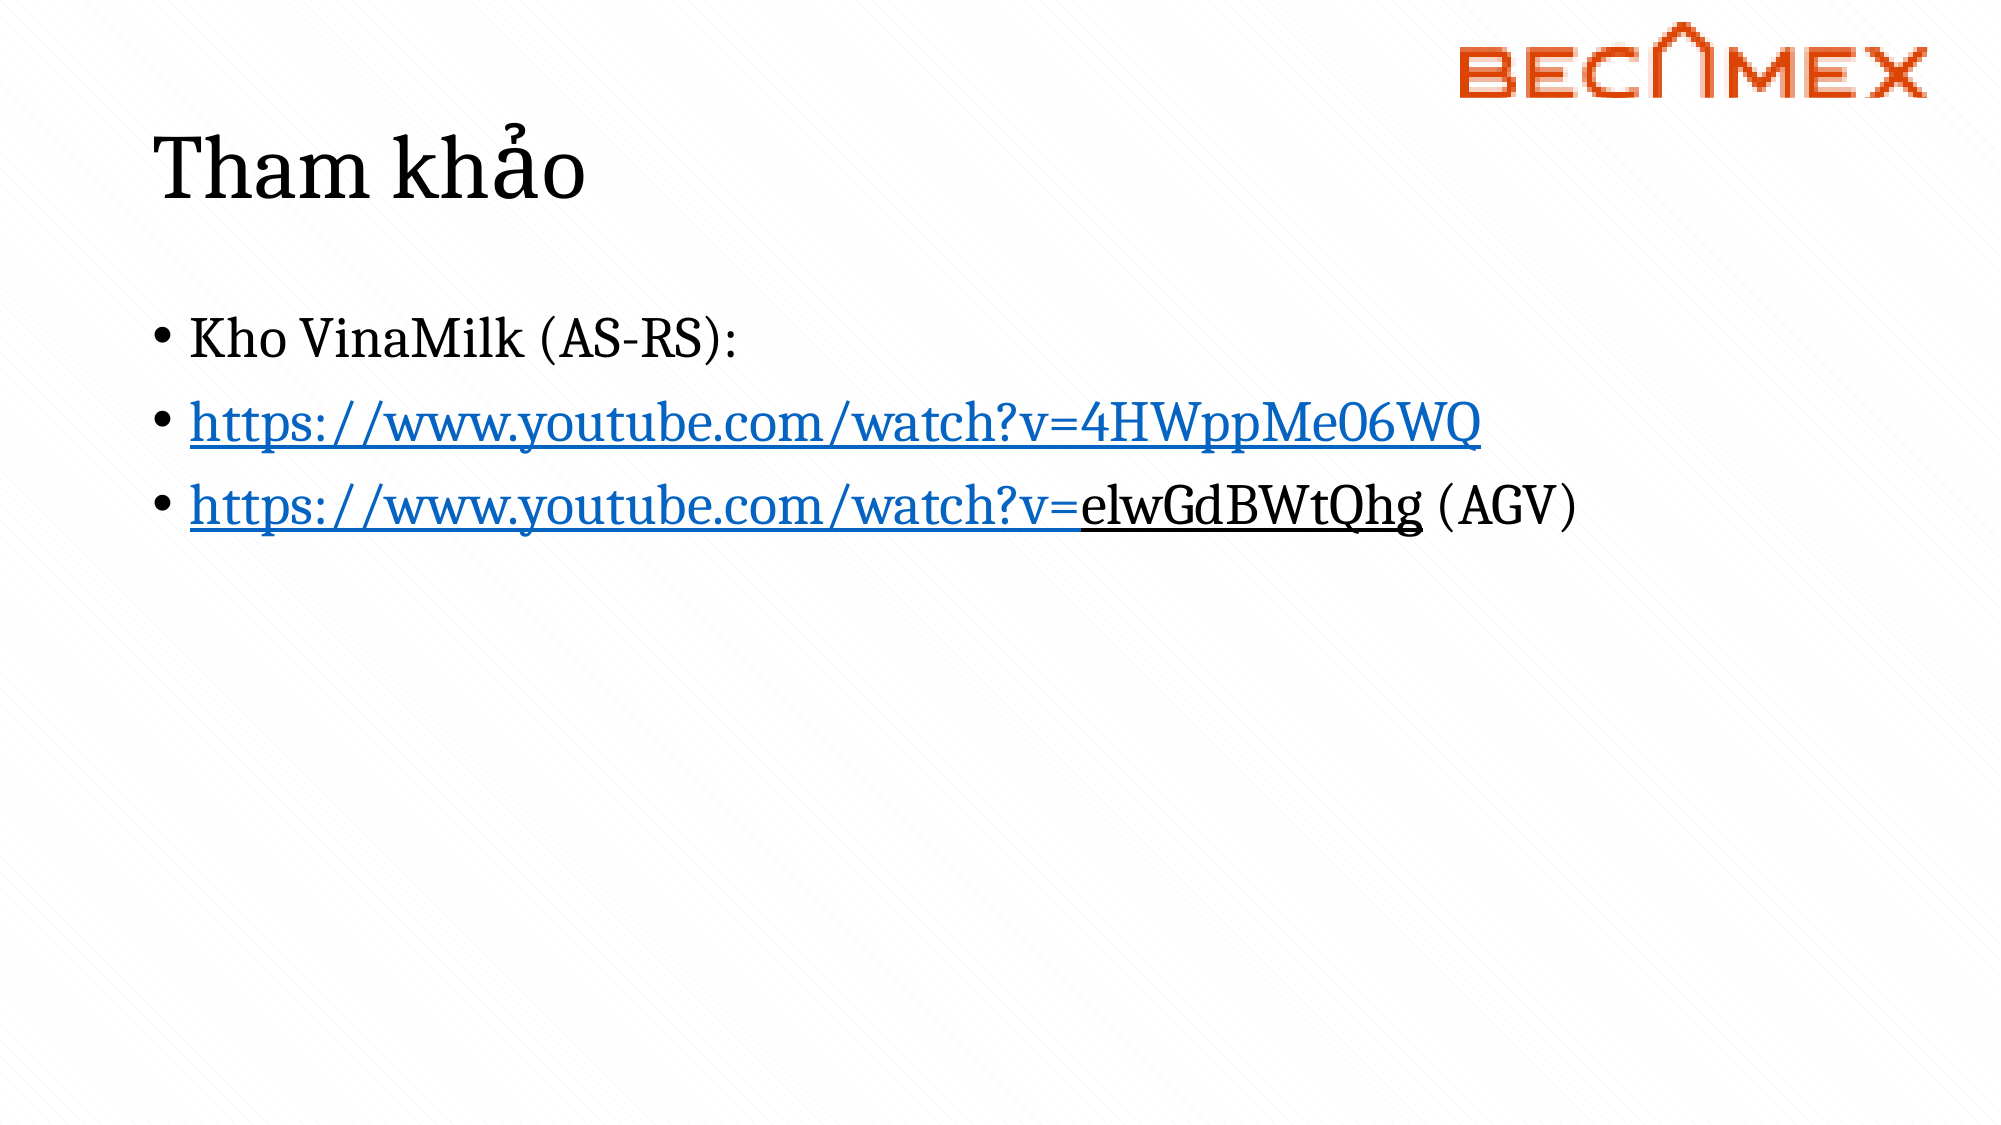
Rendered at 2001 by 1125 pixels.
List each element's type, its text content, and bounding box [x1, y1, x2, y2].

list Kho VinaMilk (AS-RS): https://www.youtube.com/watch?v=4HWppMe06WQ https://www.youtube.com/watch?v=elwGdBWtQhg (AGV) [137, 299, 1863, 1014]
title Tham khảo [137, 59, 1863, 278]
